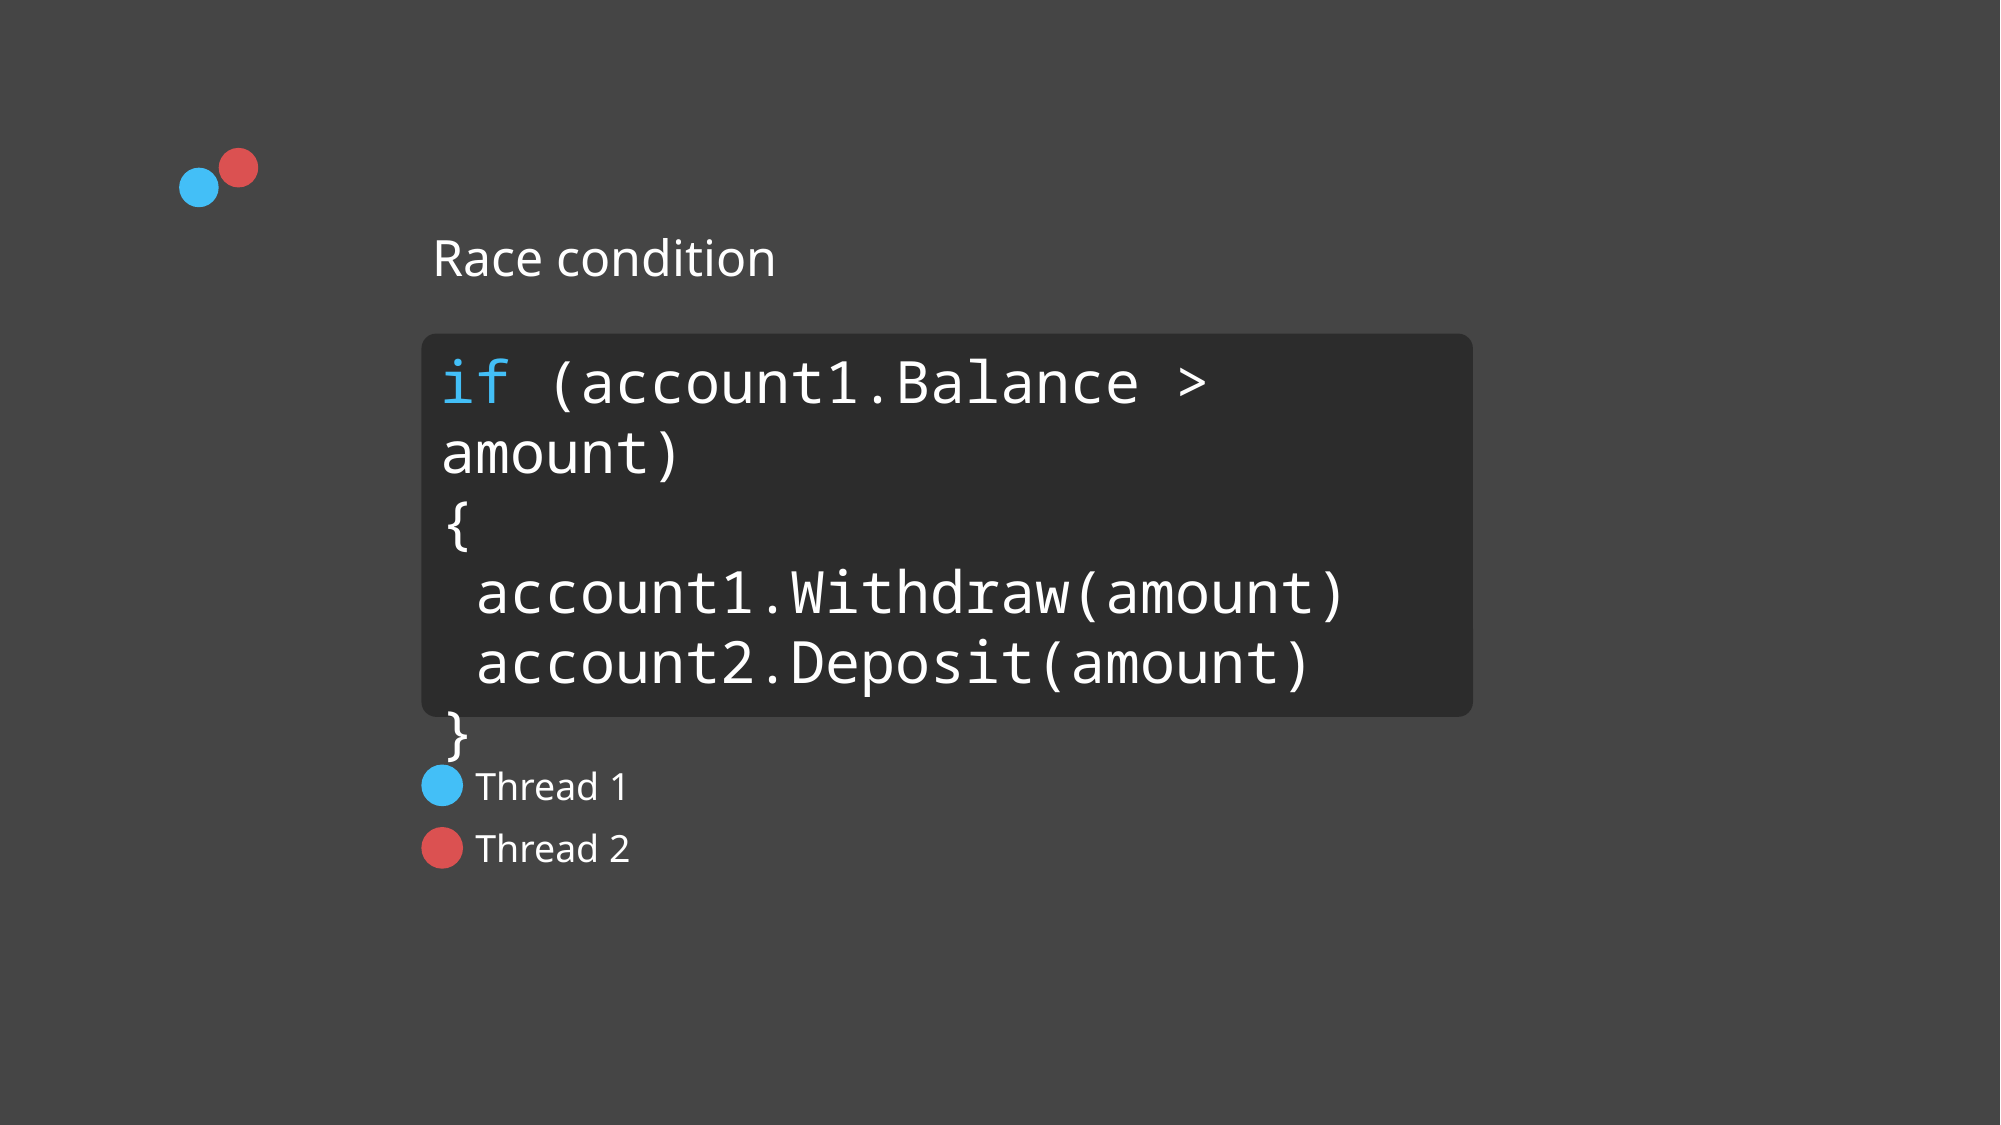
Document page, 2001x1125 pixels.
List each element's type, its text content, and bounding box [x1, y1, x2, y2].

text_box [420, 825, 460, 870]
text_box [178, 166, 220, 209]
text_box Thread 2 [460, 817, 646, 878]
text_box [217, 146, 260, 189]
text_box Thread 1 [460, 755, 646, 815]
text_box [420, 763, 460, 808]
text_box if (account1.Balance > amount) { account1.Withdraw(amount) account2.Deposit(amount) } [420, 332, 1475, 718]
text_box Race condition [417, 218, 793, 294]
